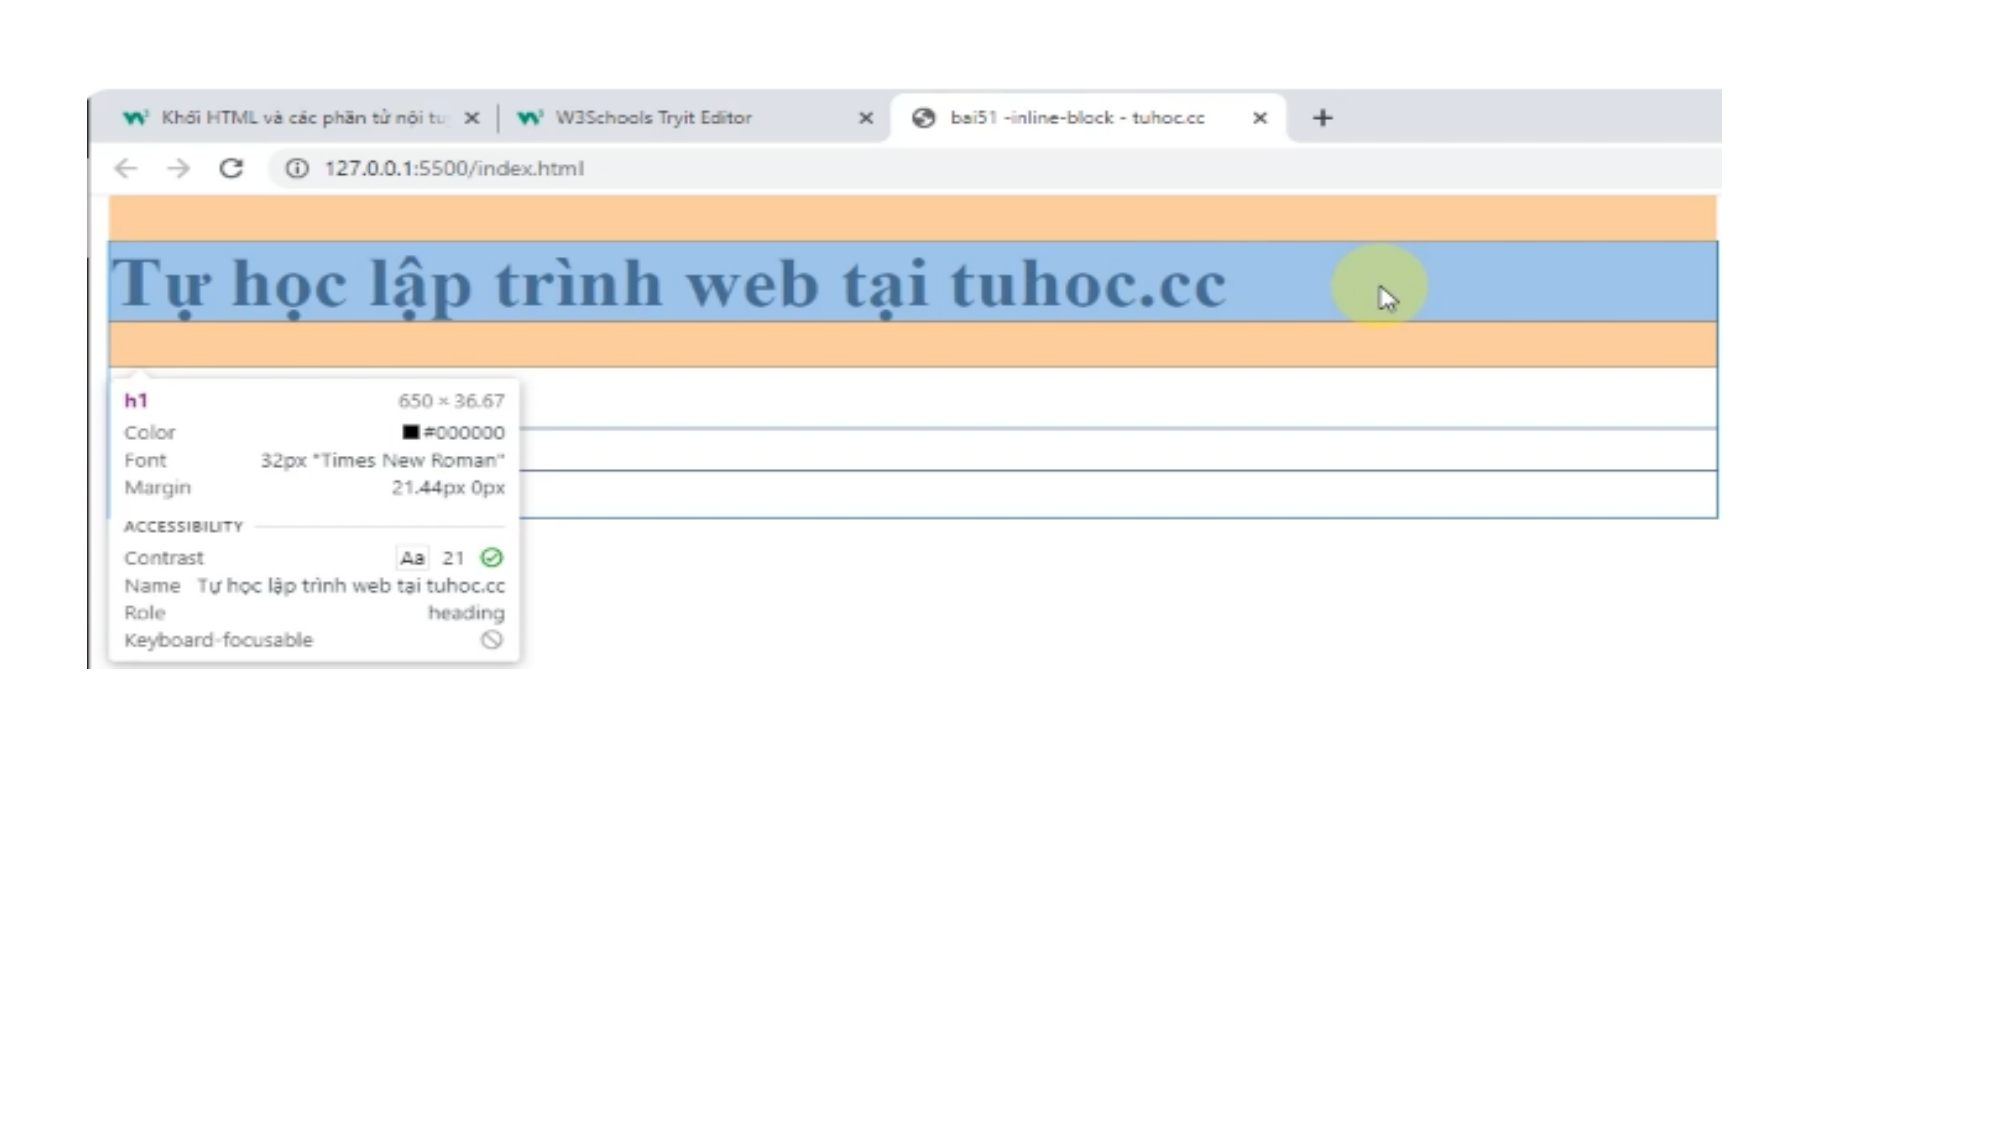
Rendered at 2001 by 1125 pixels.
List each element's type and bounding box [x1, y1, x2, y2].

picture [87, 81, 1722, 669]
